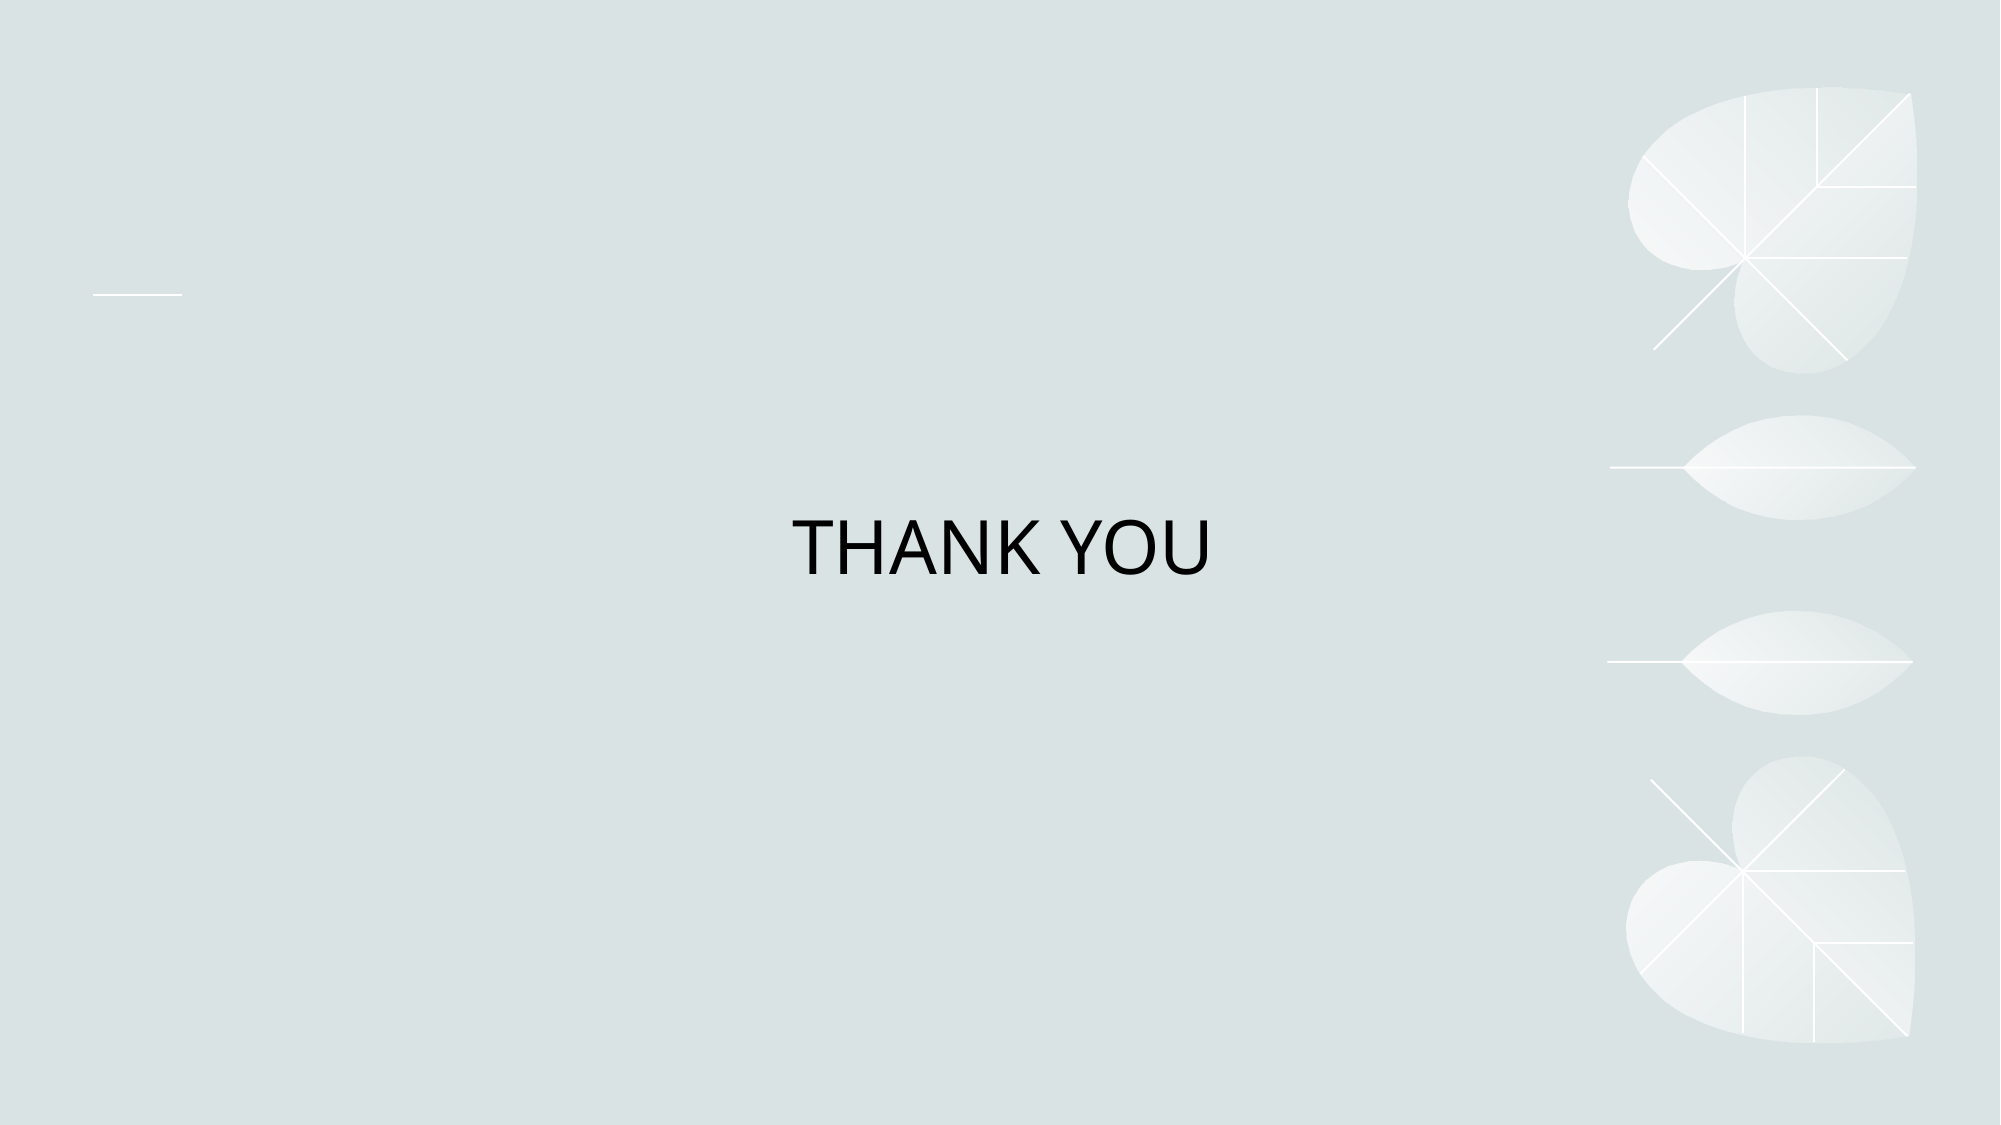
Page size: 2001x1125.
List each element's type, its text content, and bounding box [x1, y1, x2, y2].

title THANK YOU [265, 366, 1685, 598]
